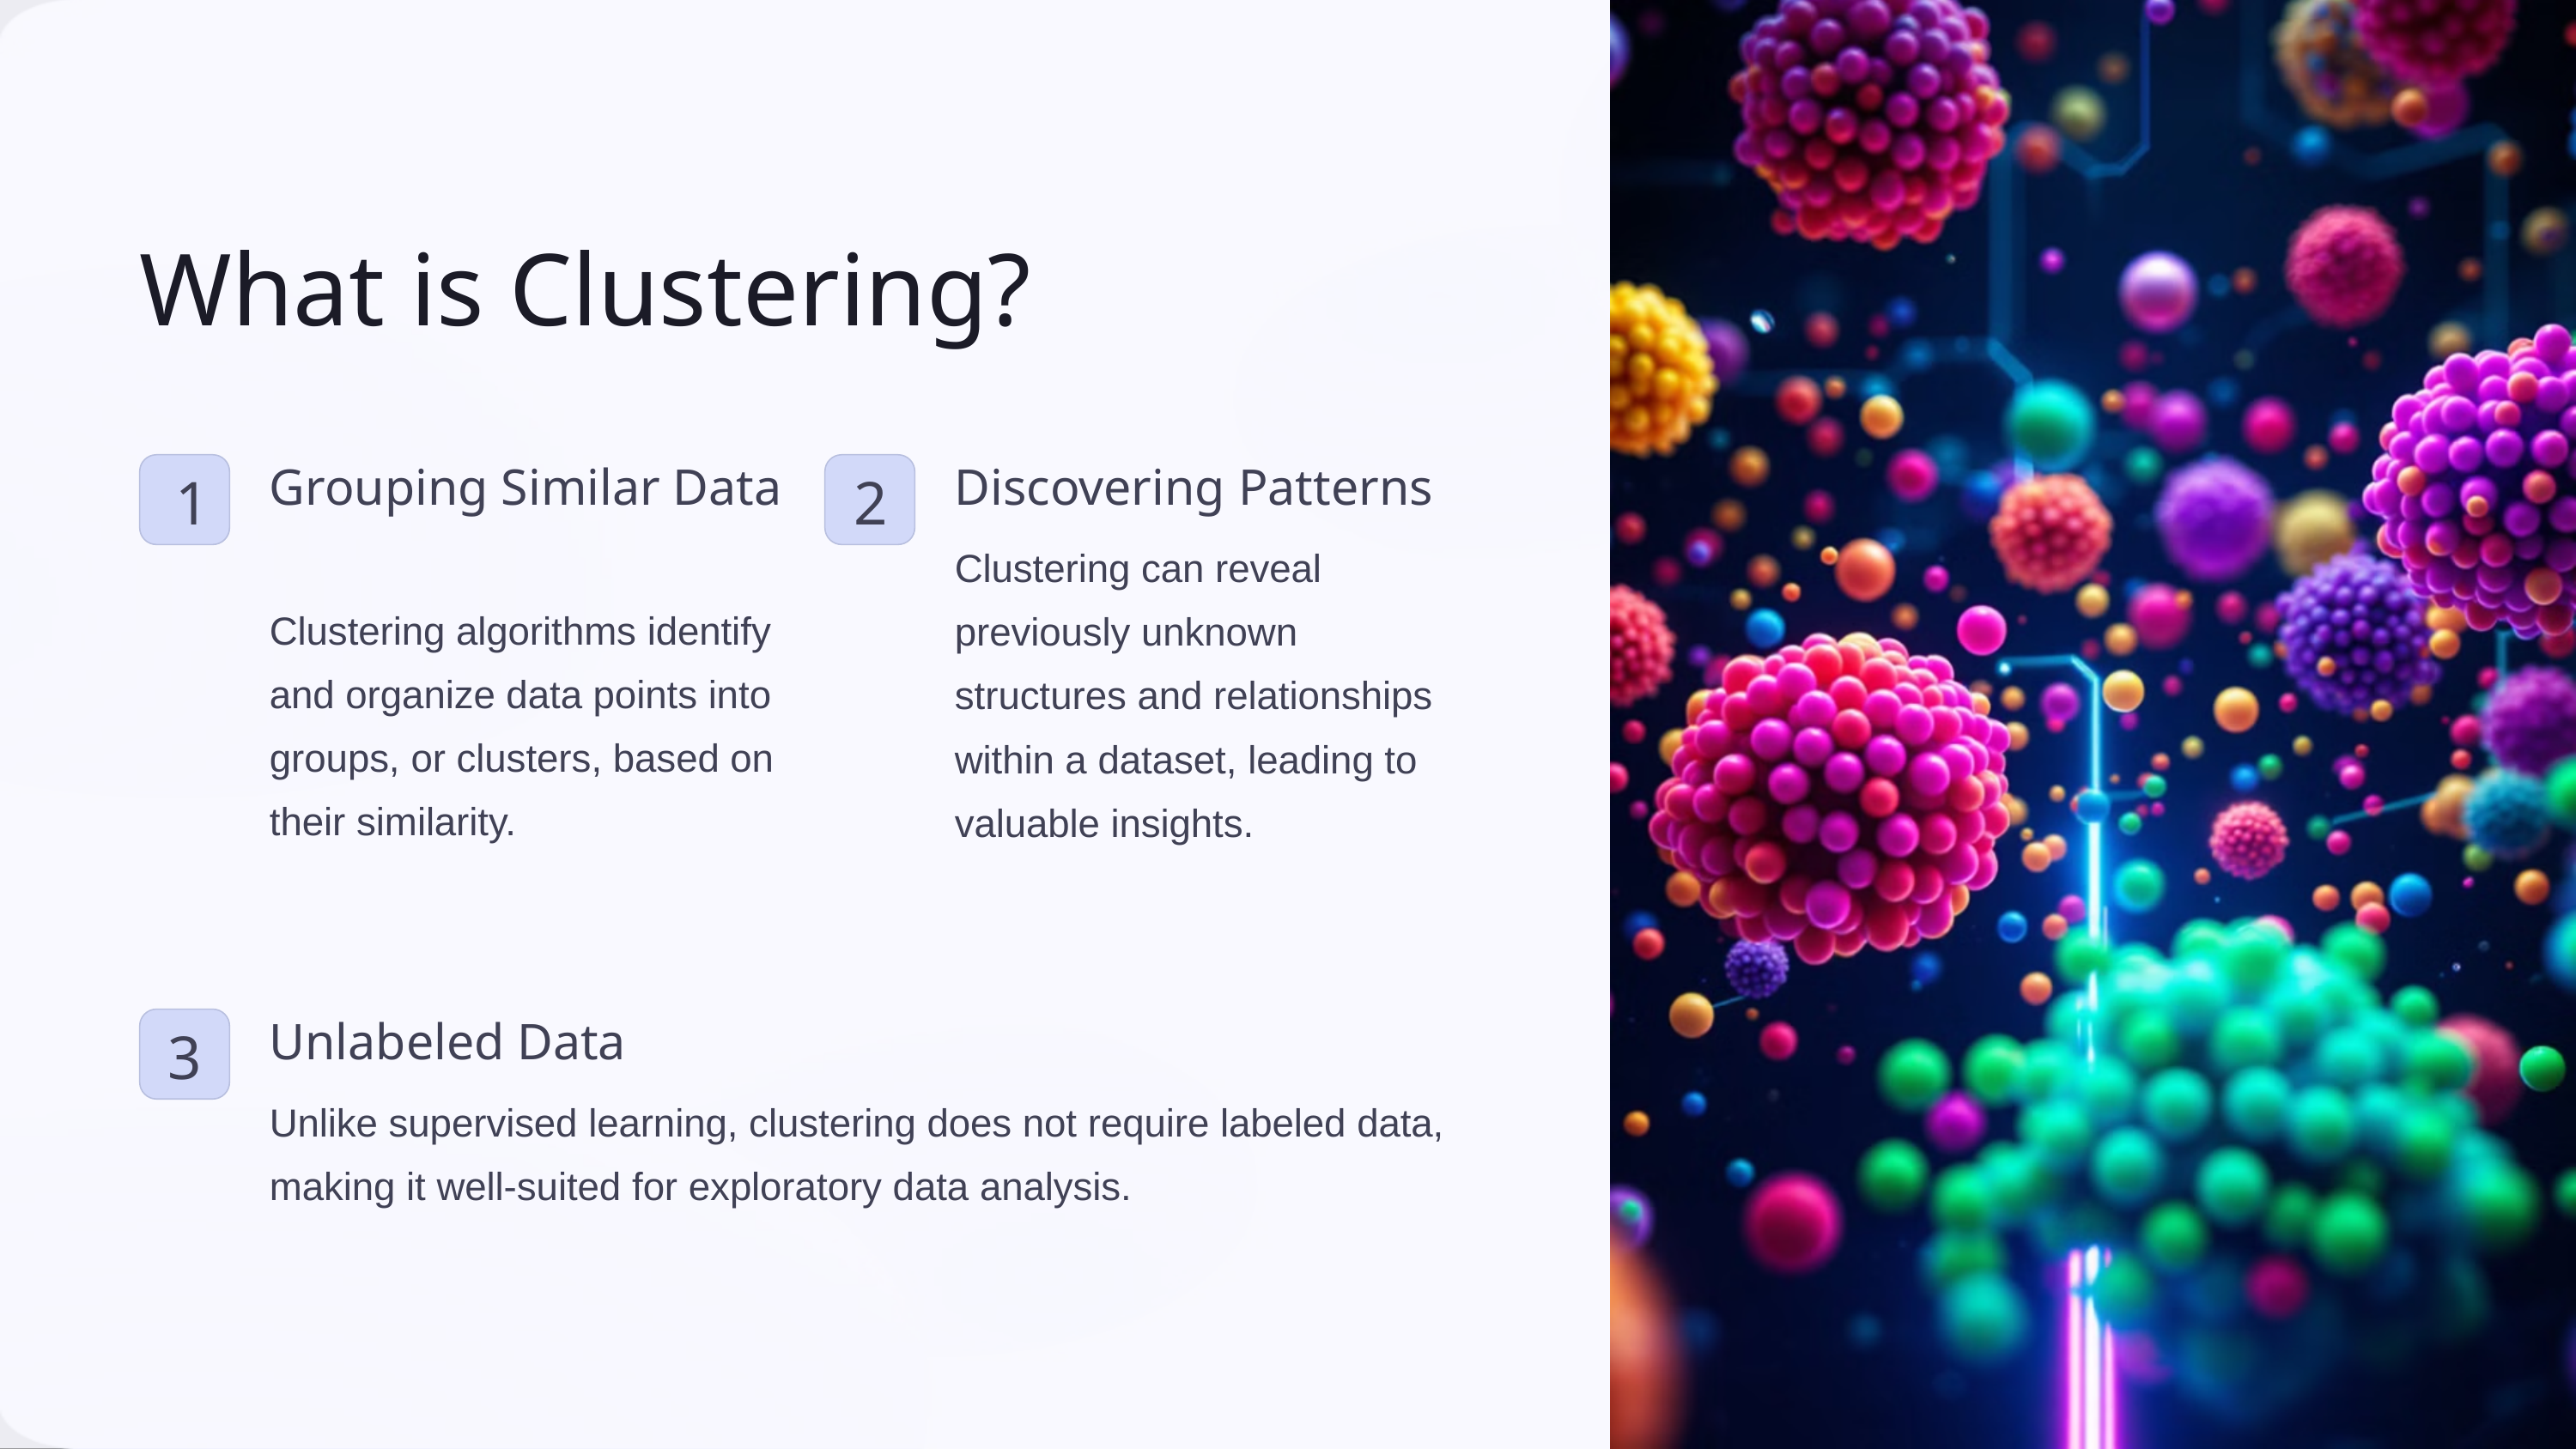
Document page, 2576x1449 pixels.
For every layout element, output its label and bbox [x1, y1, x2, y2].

text_box [0, 0, 2576, 1449]
text_box [138, 453, 231, 546]
text_box [138, 1008, 231, 1100]
text_box [823, 453, 916, 546]
